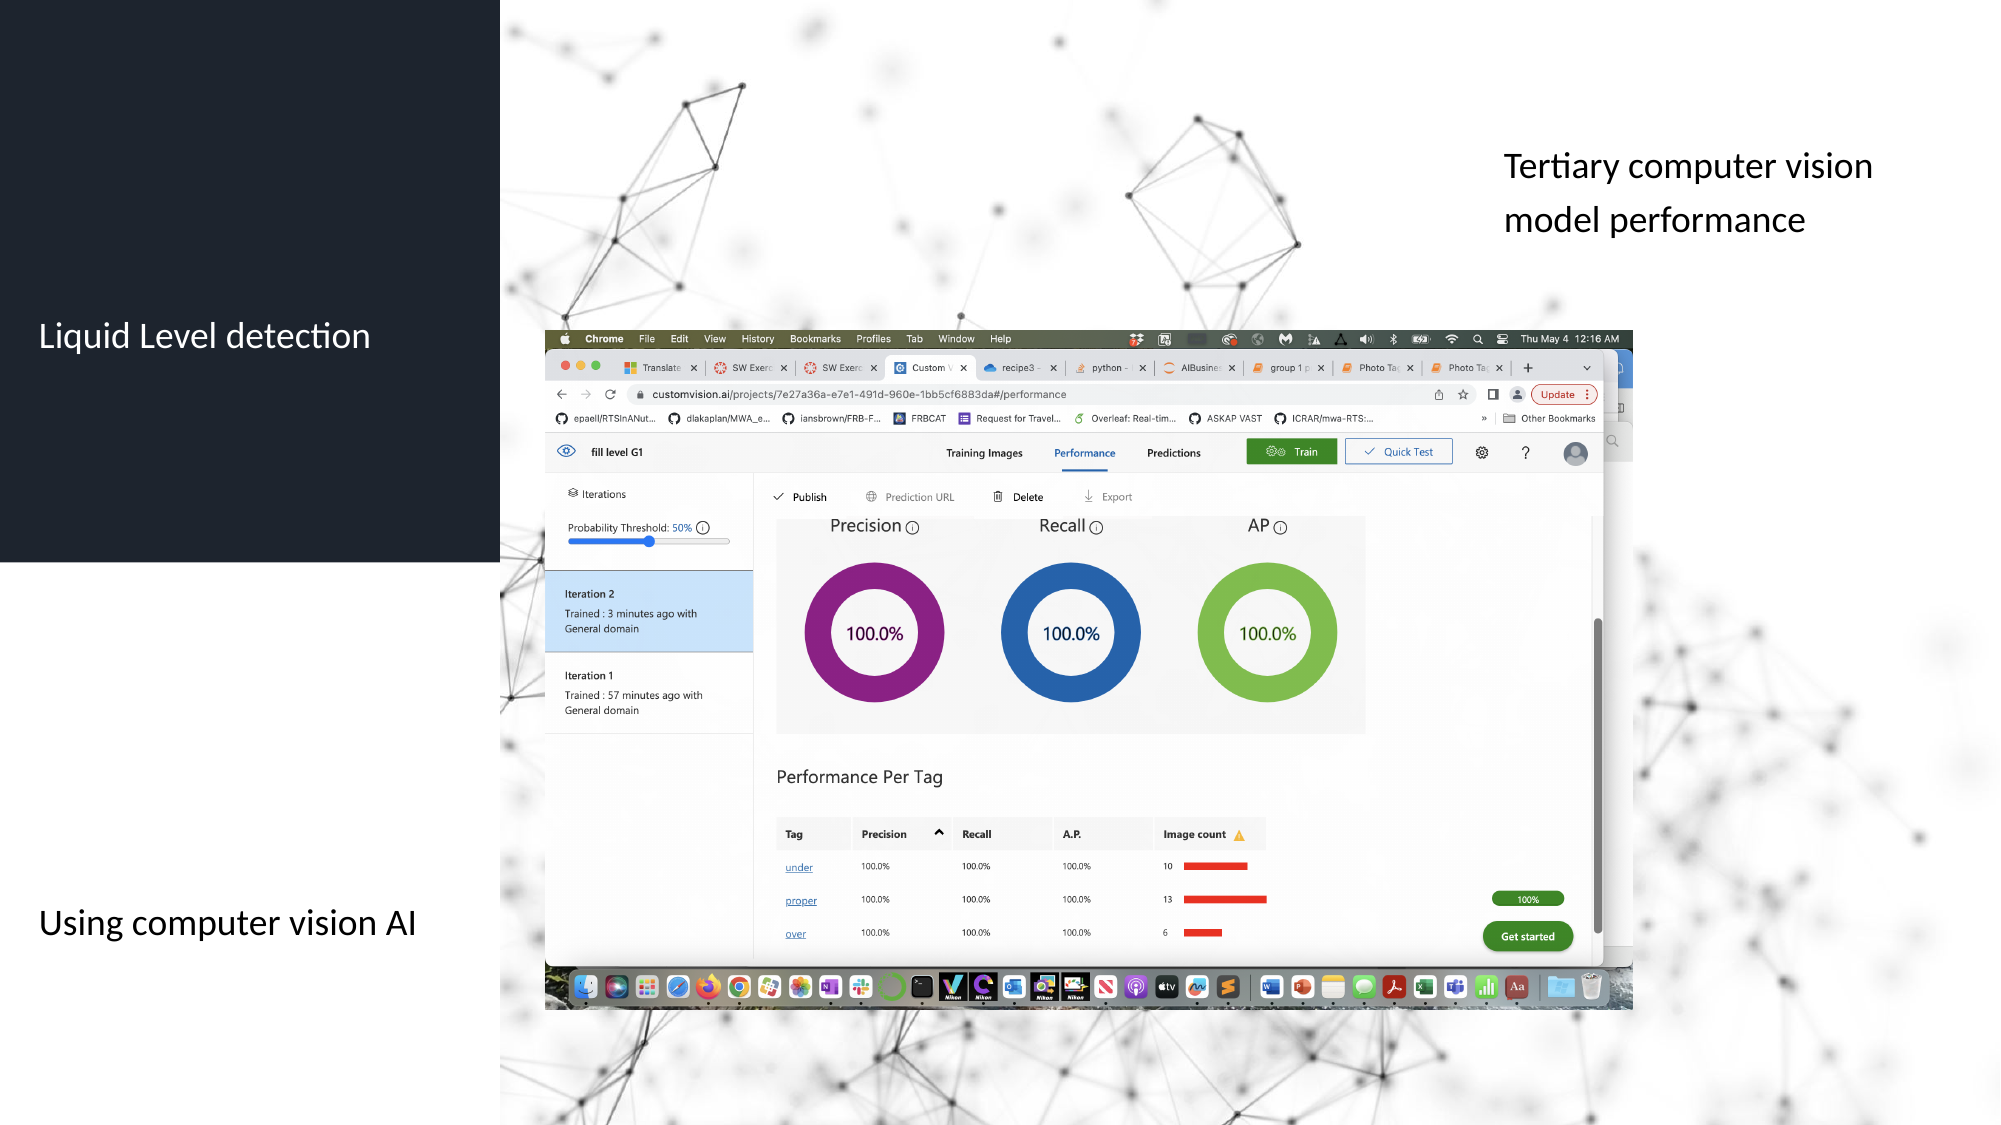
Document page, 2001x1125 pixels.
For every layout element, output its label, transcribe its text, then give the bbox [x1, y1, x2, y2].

picture [499, 0, 2000, 1125]
title Liquid Level detection [23, 65, 456, 683]
subtitle Using computer vision AI [23, 794, 443, 1038]
